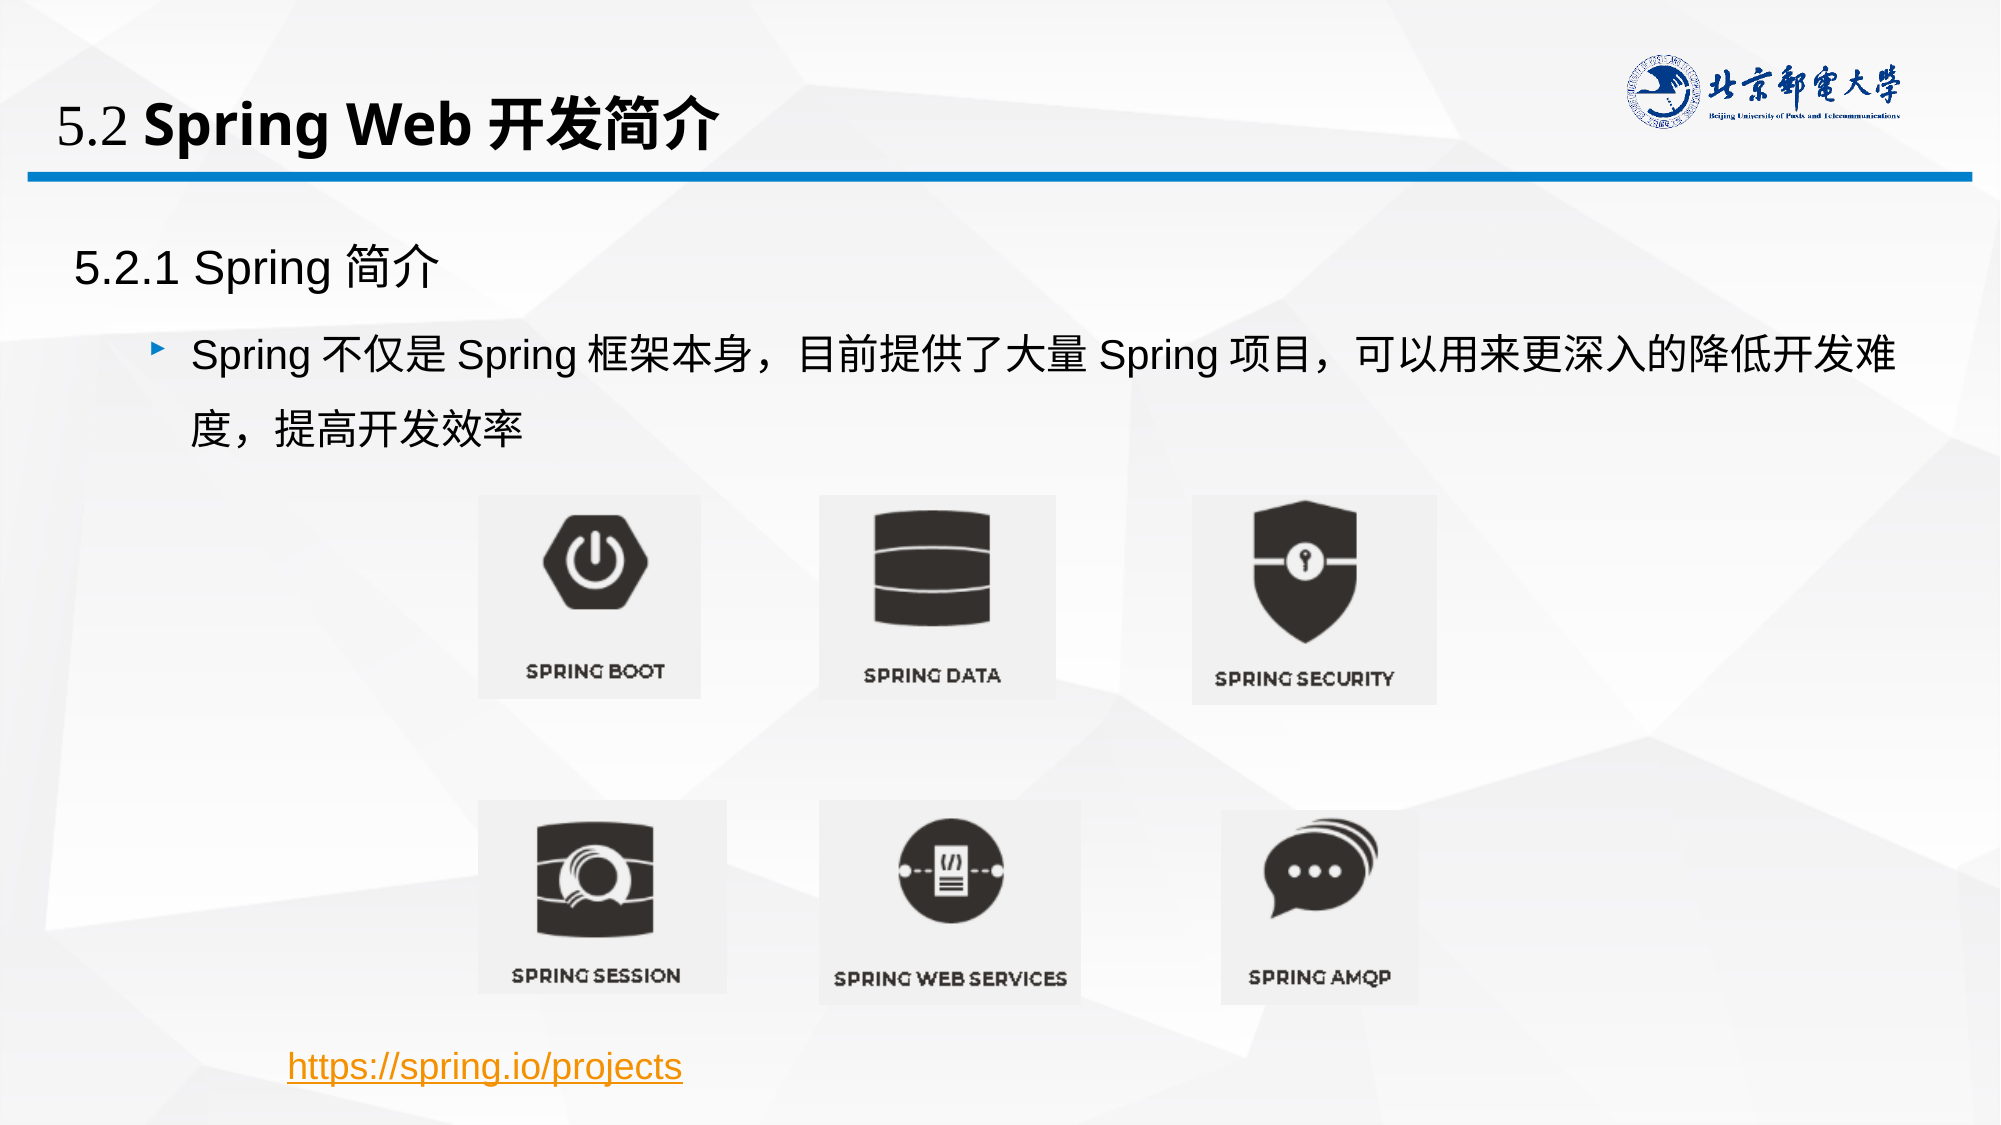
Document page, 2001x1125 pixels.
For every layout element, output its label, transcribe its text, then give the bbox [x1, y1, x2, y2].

text_box https://spring.io/projects [272, 1034, 698, 1095]
picture [0, 0, 2000, 1125]
text_box 5.2.1 Spring简介 Spring不仅是Spring框架本身，目前提供了大量Spring项目，可以用来更深入的降低开发难度，提高开发效率 [41, 200, 1939, 460]
title 5.2 Spring Web开发简介 [41, 52, 1188, 200]
